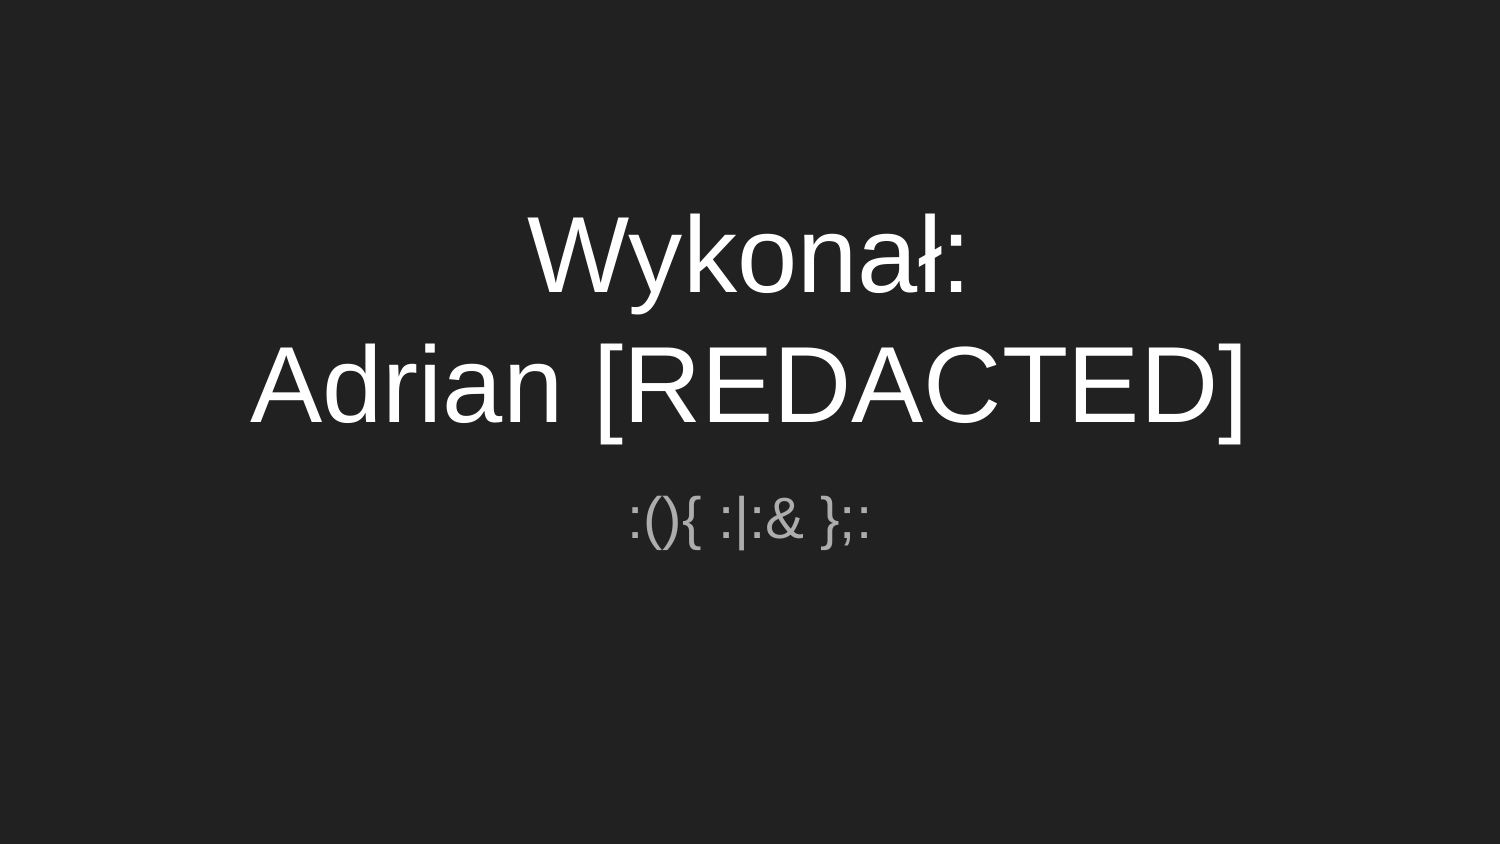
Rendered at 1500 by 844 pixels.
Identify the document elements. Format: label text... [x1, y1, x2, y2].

title Wykonał: Adrian [REDACTED] [51, 122, 1449, 459]
subtitle :(){ :|:& };: [51, 464, 1449, 595]
